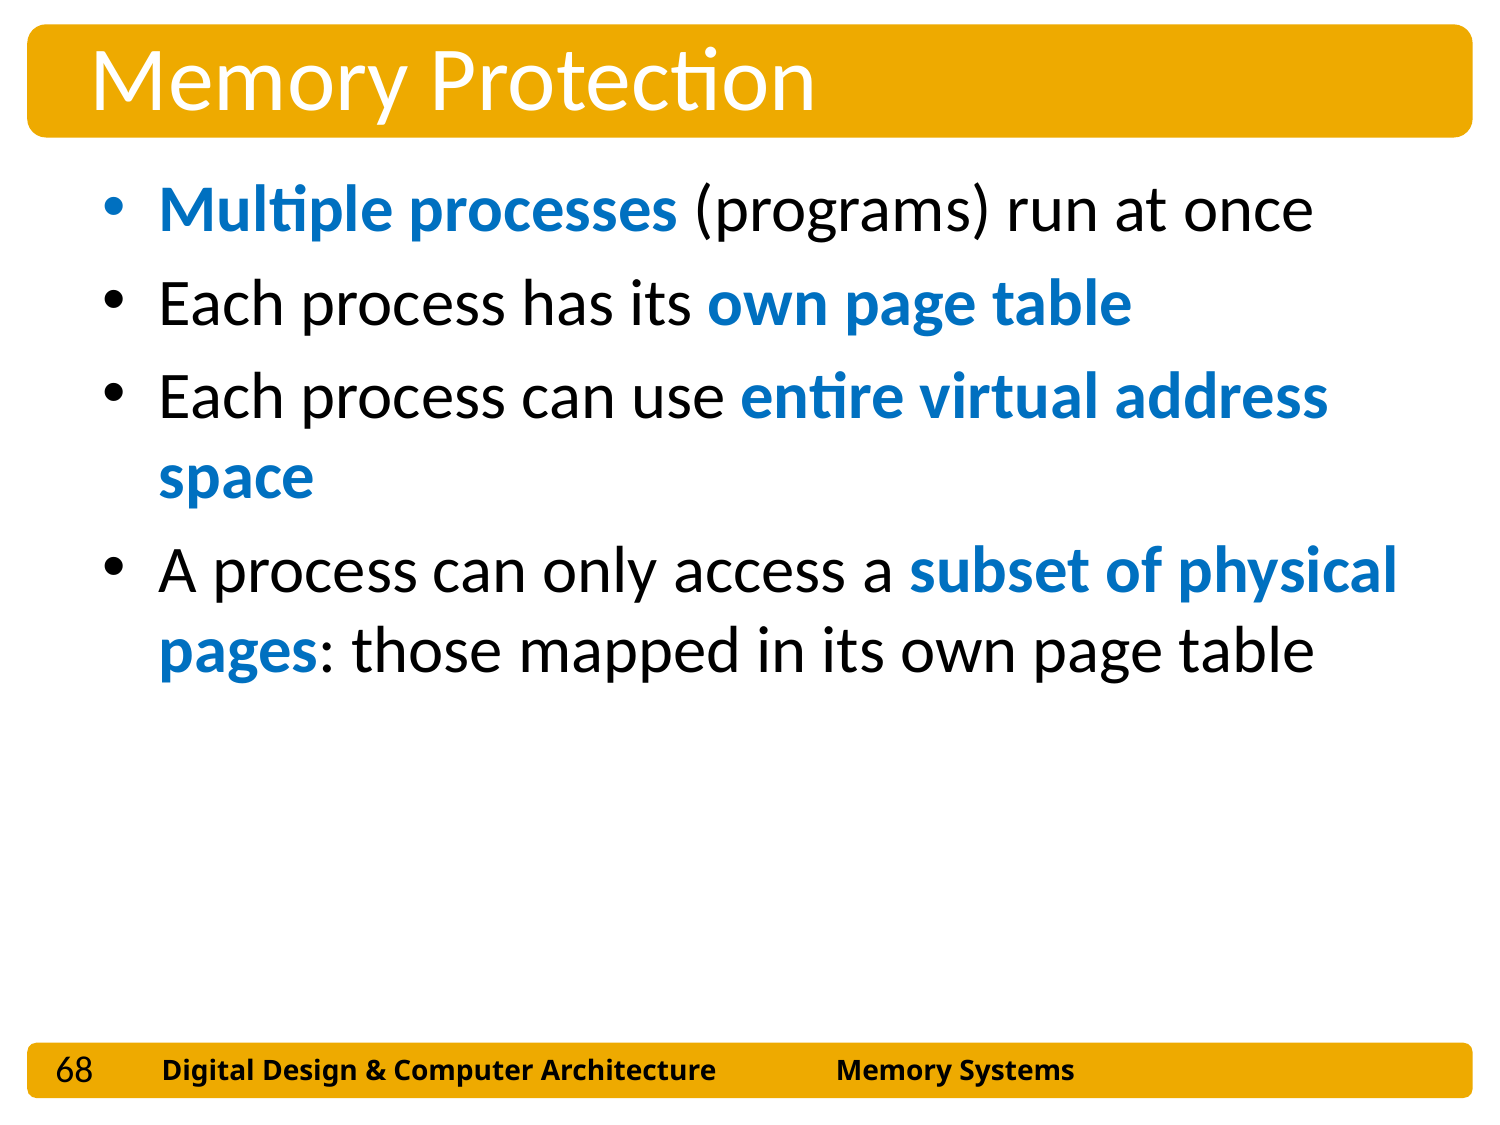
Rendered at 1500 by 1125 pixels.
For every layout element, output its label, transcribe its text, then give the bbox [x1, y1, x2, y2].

text_box Multiple processes (programs) run at once Each process has its own page table Each process can use entire virtual address space A process can only access a subset of physical pages: those mapped in its own page table [87, 157, 1438, 900]
slide_number 68 [40, 1037, 164, 1096]
text_box Memory Protection [75, 11, 1375, 136]
